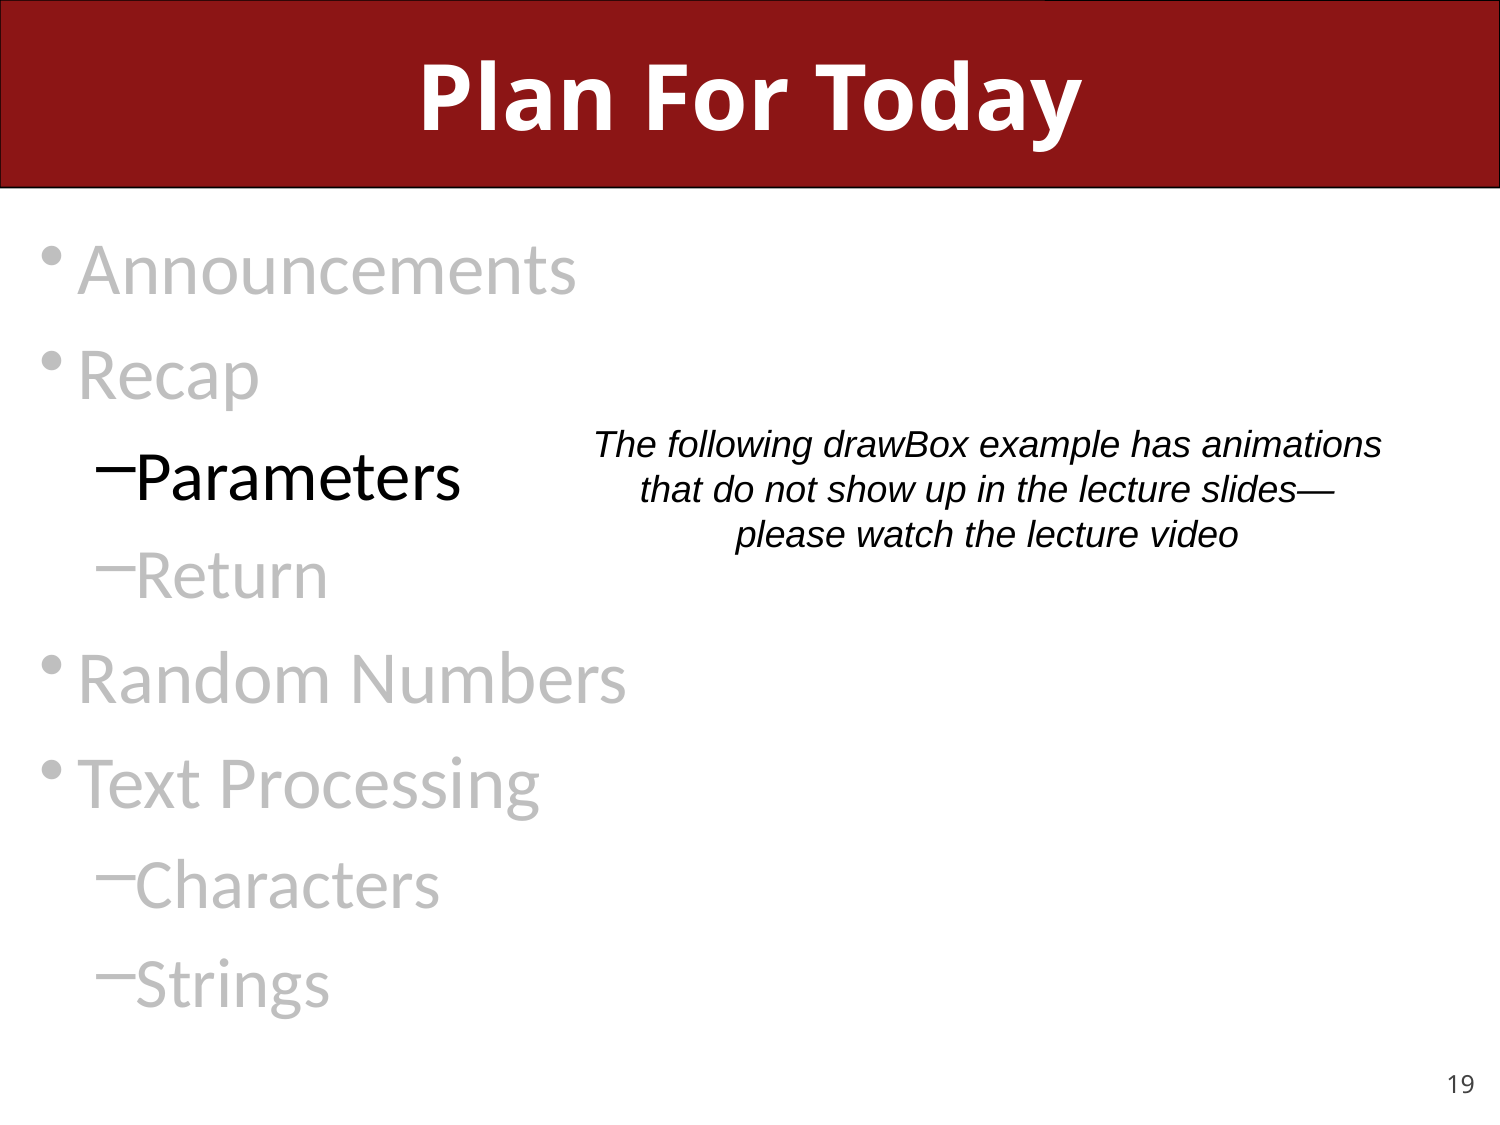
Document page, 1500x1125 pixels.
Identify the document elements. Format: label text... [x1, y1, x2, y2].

text_box The following drawBox example has animations that do not show up in the lecture slides—please watch the lecture video [574, 412, 1400, 563]
title Plan For Today [75, 0, 1425, 188]
list Announcements Recap Parameters Return Random Numbers Text Processing Characters Strings [24, 212, 1475, 1063]
